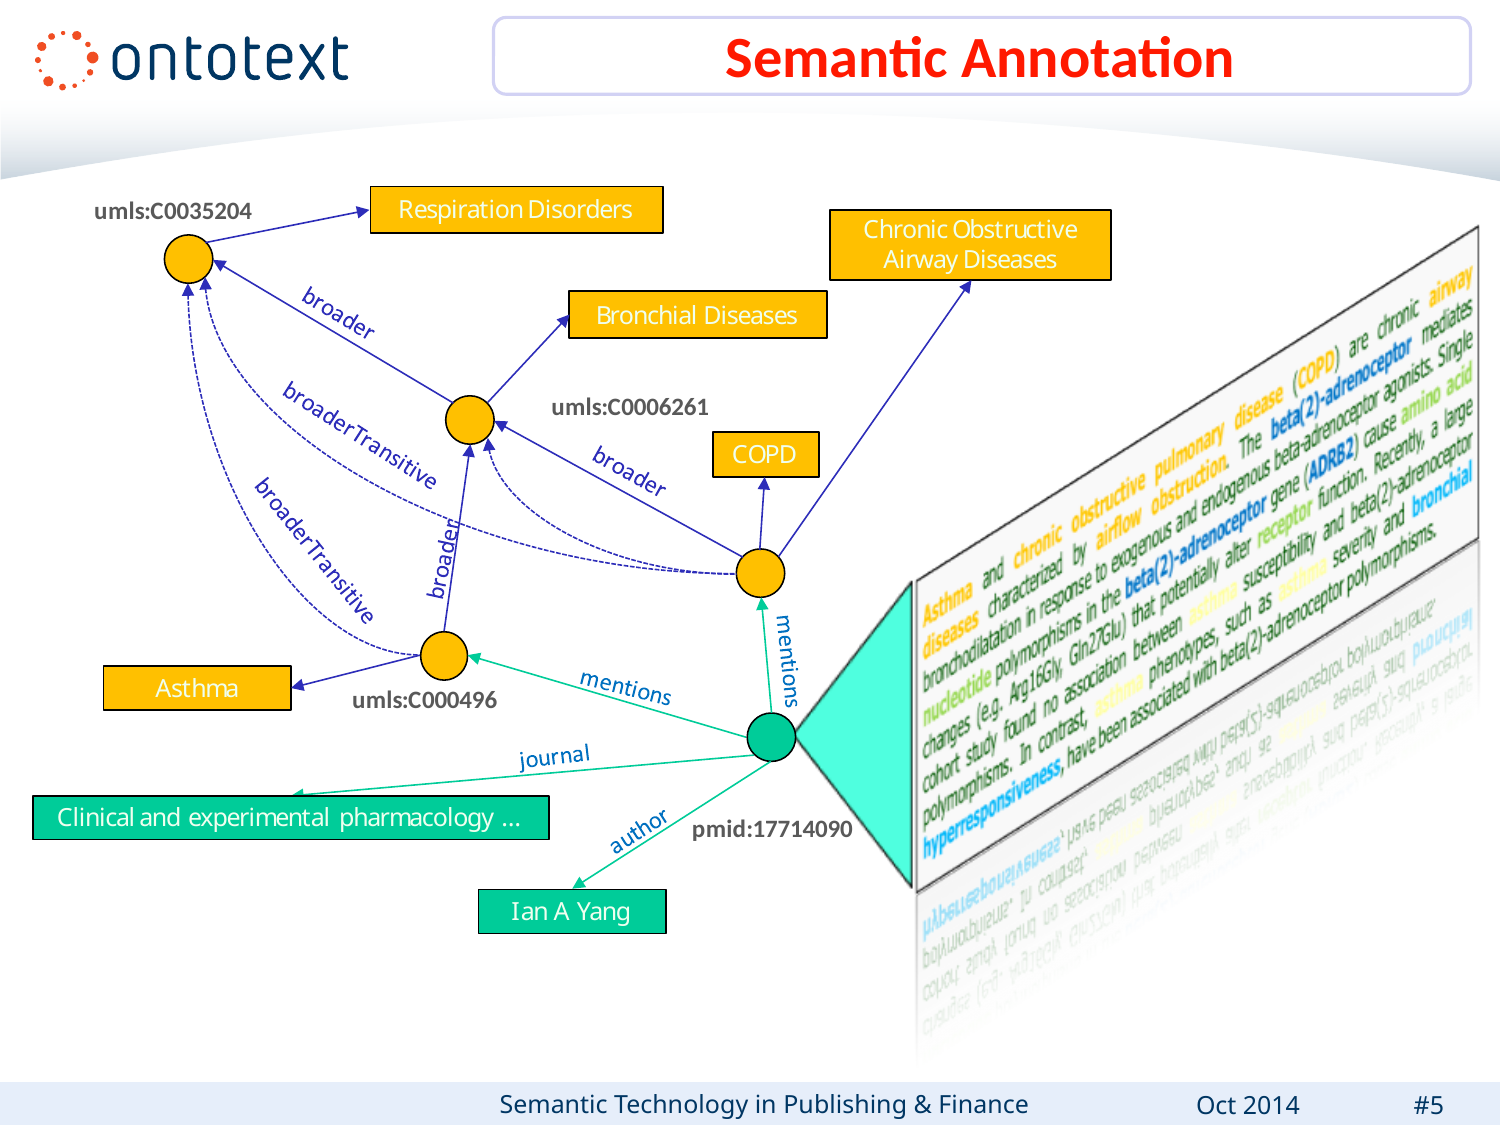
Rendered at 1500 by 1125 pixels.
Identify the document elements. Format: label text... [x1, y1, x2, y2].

picture [30, 183, 1483, 1125]
title Semantic Annotation [489, 0, 1471, 114]
